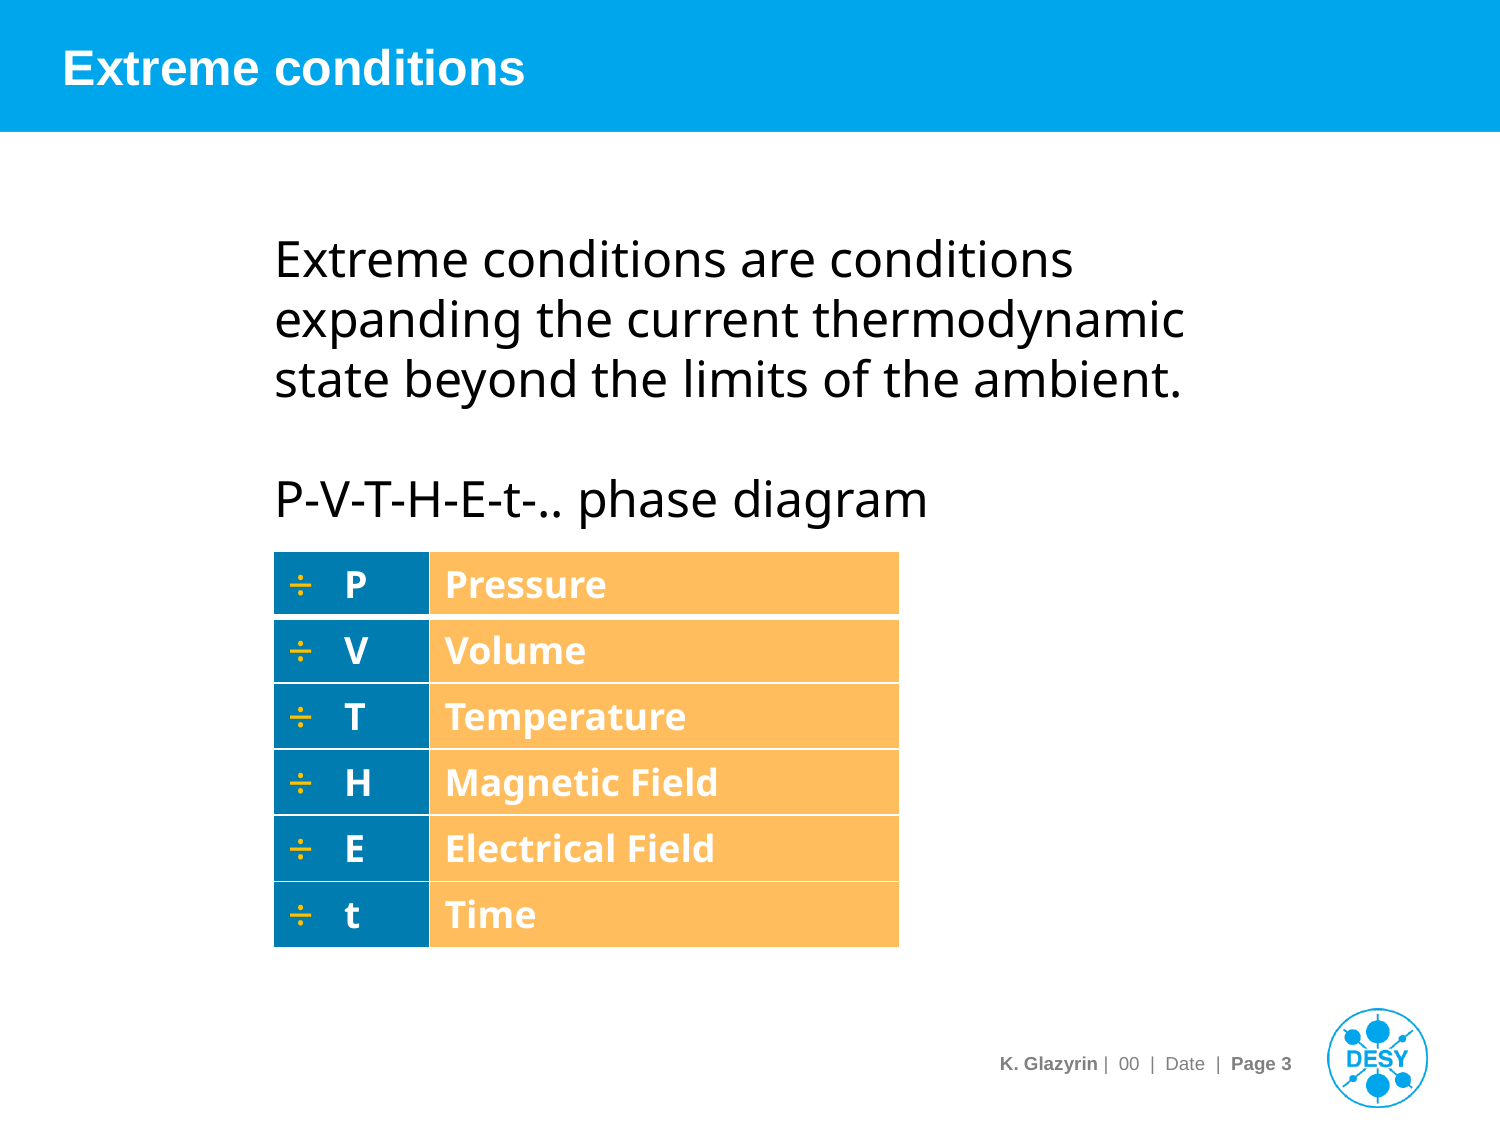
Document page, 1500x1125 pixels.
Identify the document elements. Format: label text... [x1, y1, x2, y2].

picture [1330, 1011, 1426, 1106]
table_cell Volume [430, 620, 899, 682]
picture [1327, 1068, 1365, 1108]
picture [1327, 1008, 1368, 1049]
table_header Pressure [430, 552, 899, 614]
table_cell H [274, 750, 429, 814]
table_header P [274, 552, 429, 614]
table_cell V [274, 620, 429, 682]
table_cell Temperature [430, 684, 899, 748]
table_cell T [274, 684, 429, 748]
table_cell t [274, 882, 429, 947]
text_box Extreme conditions are conditions expanding the current thermodynamic state beyond the limits of the ambient. P-V-T-H-E-t-.. phase diagram [259, 219, 1298, 535]
table_cell Electrical Field [430, 816, 899, 881]
picture [1387, 1008, 1428, 1046]
table_cell Time [430, 882, 899, 947]
table_cell Magnetic Field [430, 750, 899, 814]
table_cell E [274, 816, 429, 881]
title Extreme conditions [47, 20, 1446, 111]
picture [1391, 1071, 1428, 1108]
